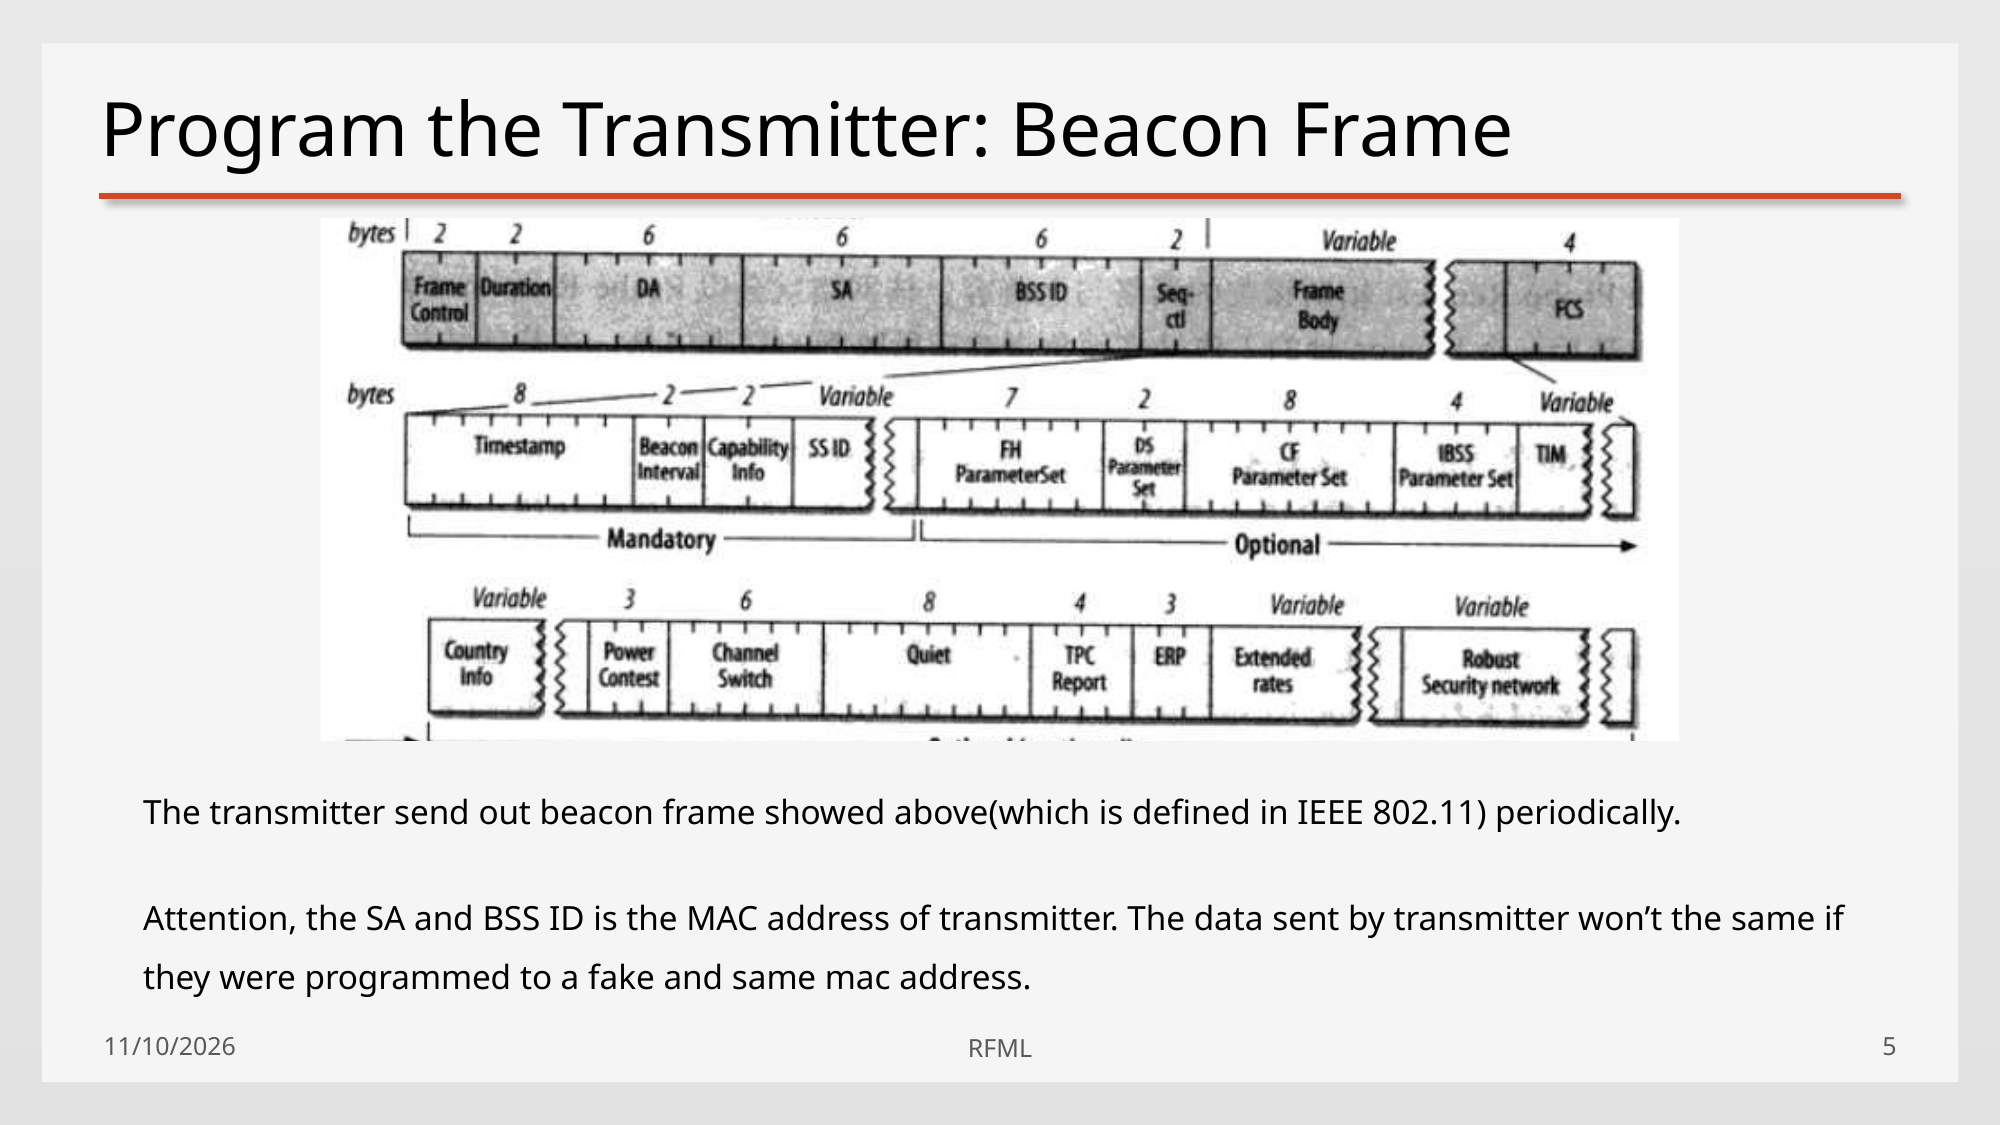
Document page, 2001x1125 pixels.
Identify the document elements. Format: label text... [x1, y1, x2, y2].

slide_number 5 [1373, 1017, 1912, 1078]
list The transmitter send out beacon frame showed above(which is defined in IEEE 802.11) periodically. Attention, the SA and BSS ID is the MAC address of transmitter. The data sent by transmitter won’t the same if they were programmed to a fake and same mac address. [128, 763, 1891, 1037]
title Program the Transmitter: Beacon Frame [85, 73, 1603, 179]
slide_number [88, 1017, 626, 1078]
picture [320, 218, 1680, 741]
footer RFML [762, 1037, 1238, 1078]
